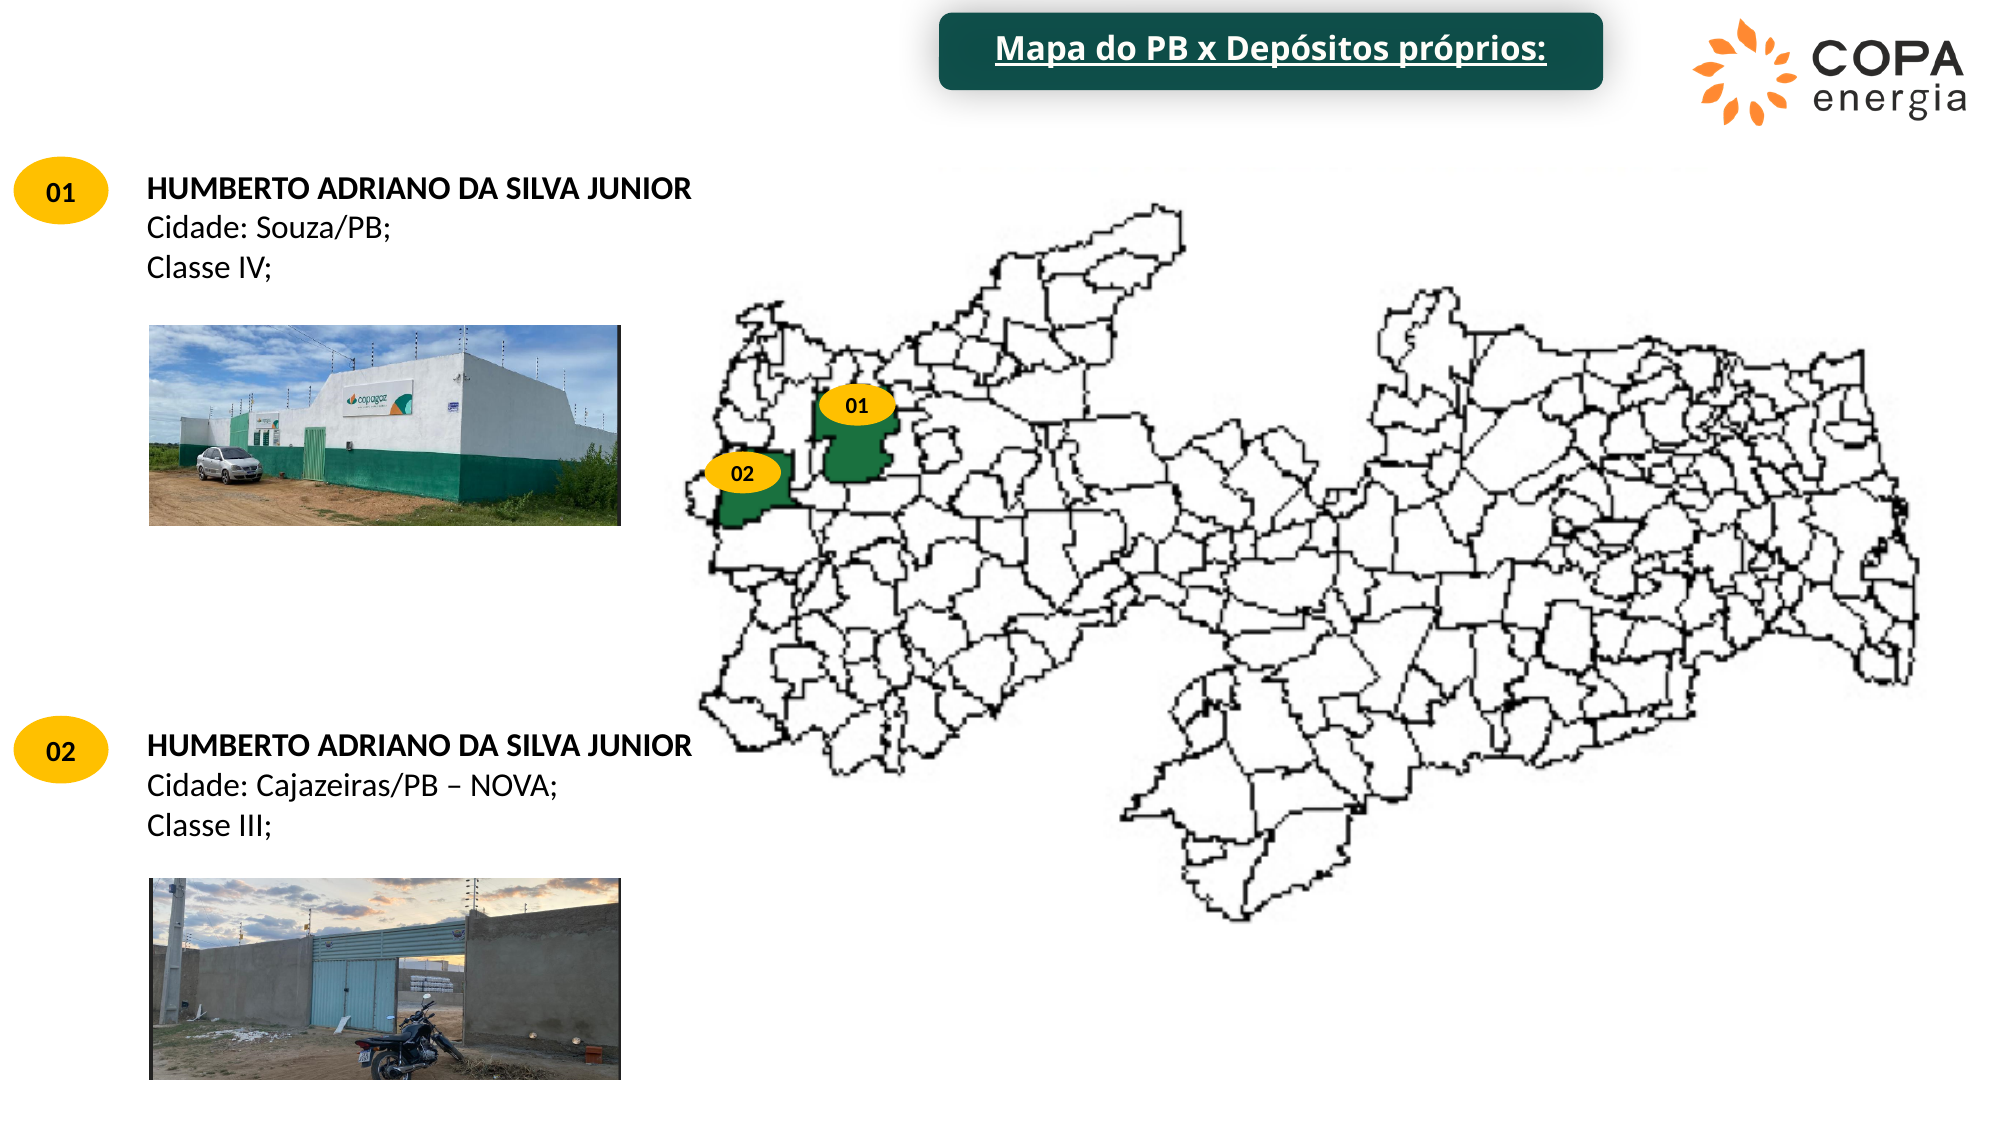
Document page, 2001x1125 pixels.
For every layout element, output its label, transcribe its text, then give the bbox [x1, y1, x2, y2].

text_box HUMBERTO ADRIANO DA SILVA JUNIOR Cidade: Cajazeiras/PB – NOVA; Classe III; [132, 715, 620, 851]
text_box Mapa do PB x Depósitos próprios: [937, 11, 1605, 92]
picture [149, 167, 2000, 1080]
text_box 01 [12, 155, 110, 226]
text_box HUMBERTO ADRIANO DA SILVA JUNIOR Cidade: Souza/PB; Classe IV; [132, 158, 720, 293]
text_box 02 [12, 714, 110, 785]
picture [1692, 18, 1966, 126]
